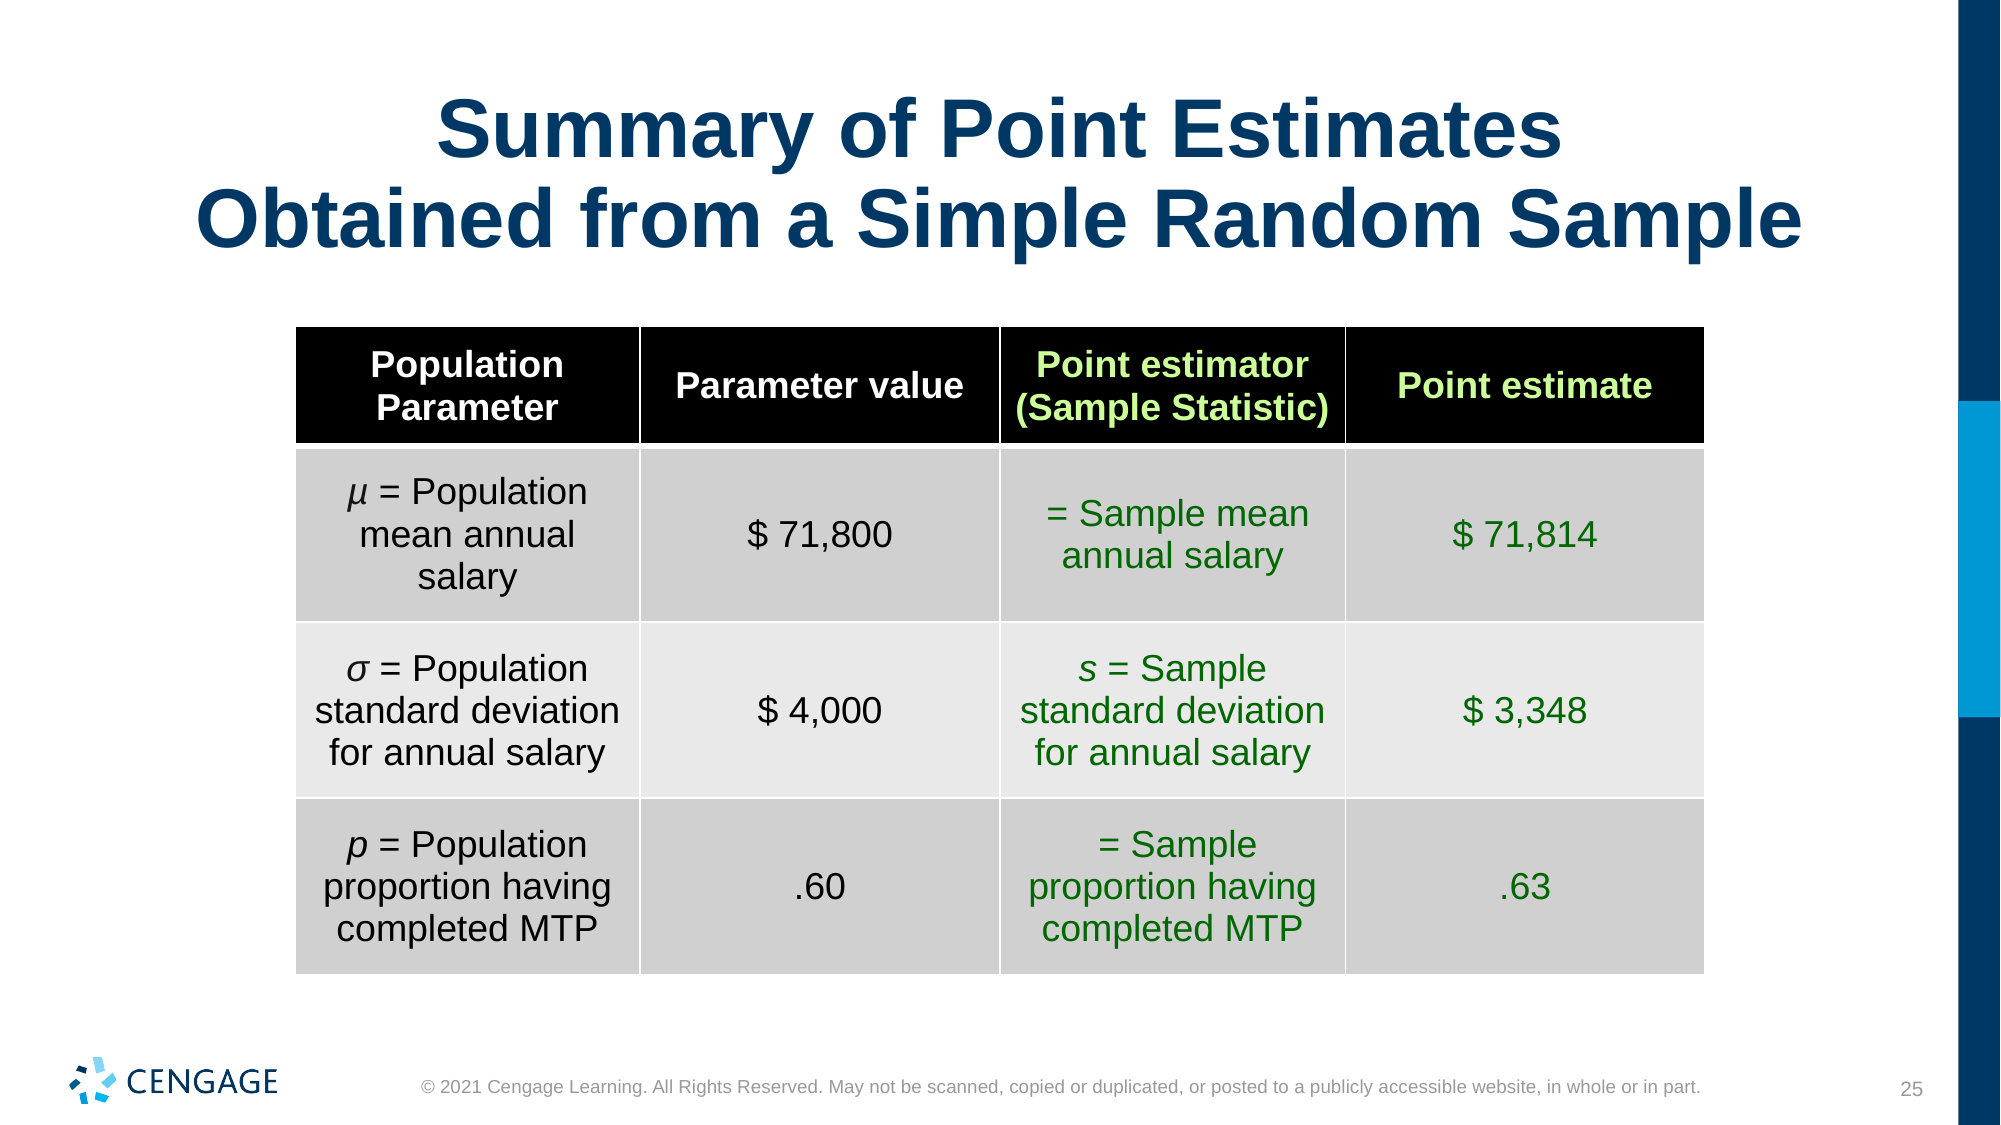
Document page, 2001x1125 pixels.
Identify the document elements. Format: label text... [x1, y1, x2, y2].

picture [69, 1057, 277, 1104]
title Summary of Point Estimates Obtained from a Simple Random Sample [78, 77, 1923, 278]
